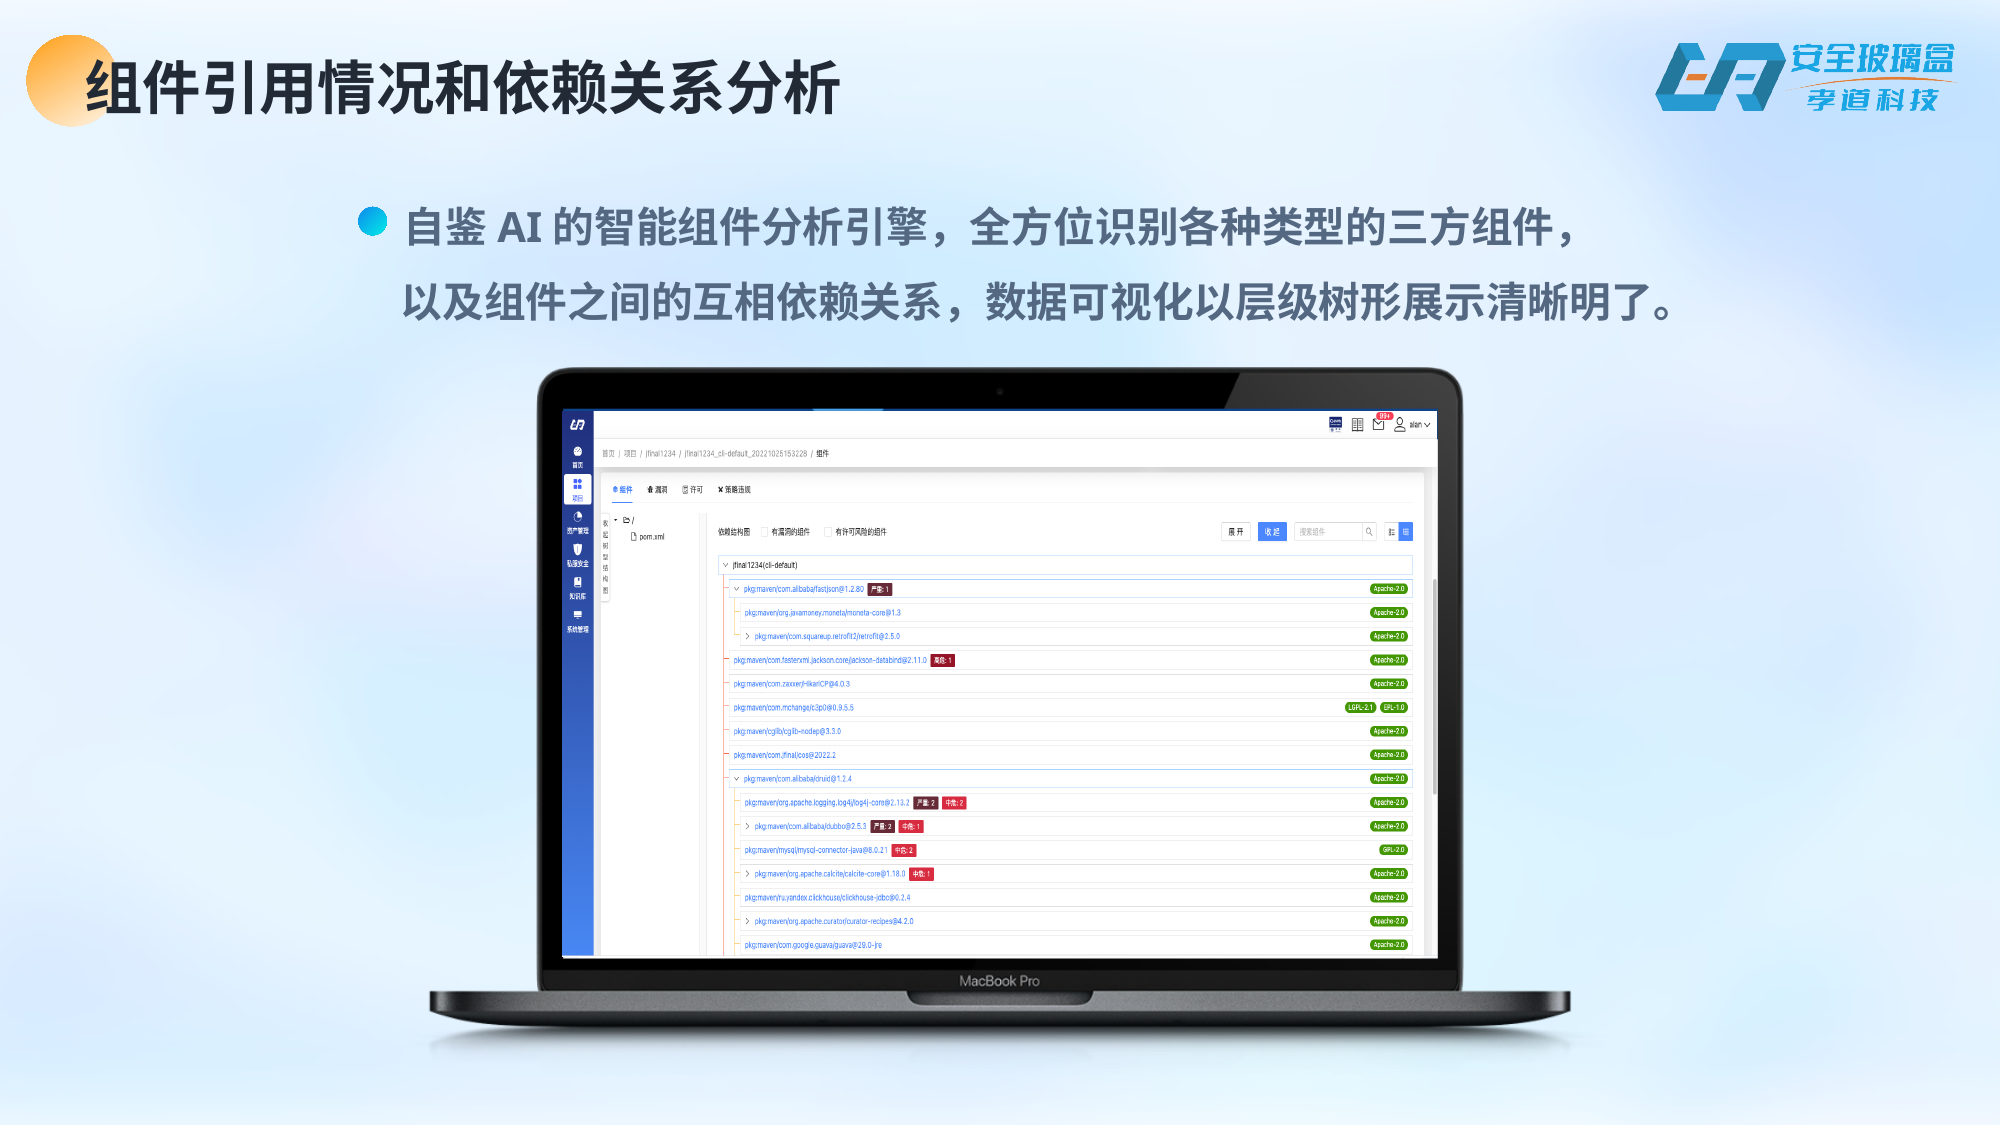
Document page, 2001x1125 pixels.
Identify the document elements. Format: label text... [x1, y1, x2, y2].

picture [0, 0, 2000, 1125]
chart [7, 283, 657, 839]
text_box [26, 35, 99, 127]
text_box [357, 205, 388, 237]
text_box 组件引用情况和依赖关系分析 [69, 43, 1493, 129]
text_box 自鉴AI的智能组件分析引擎，全方位识别各种类型的三方组件， 以及组件之间的互相依赖关系，数据可视化以层级树形展示清晰明了。 [88, 168, 1912, 334]
